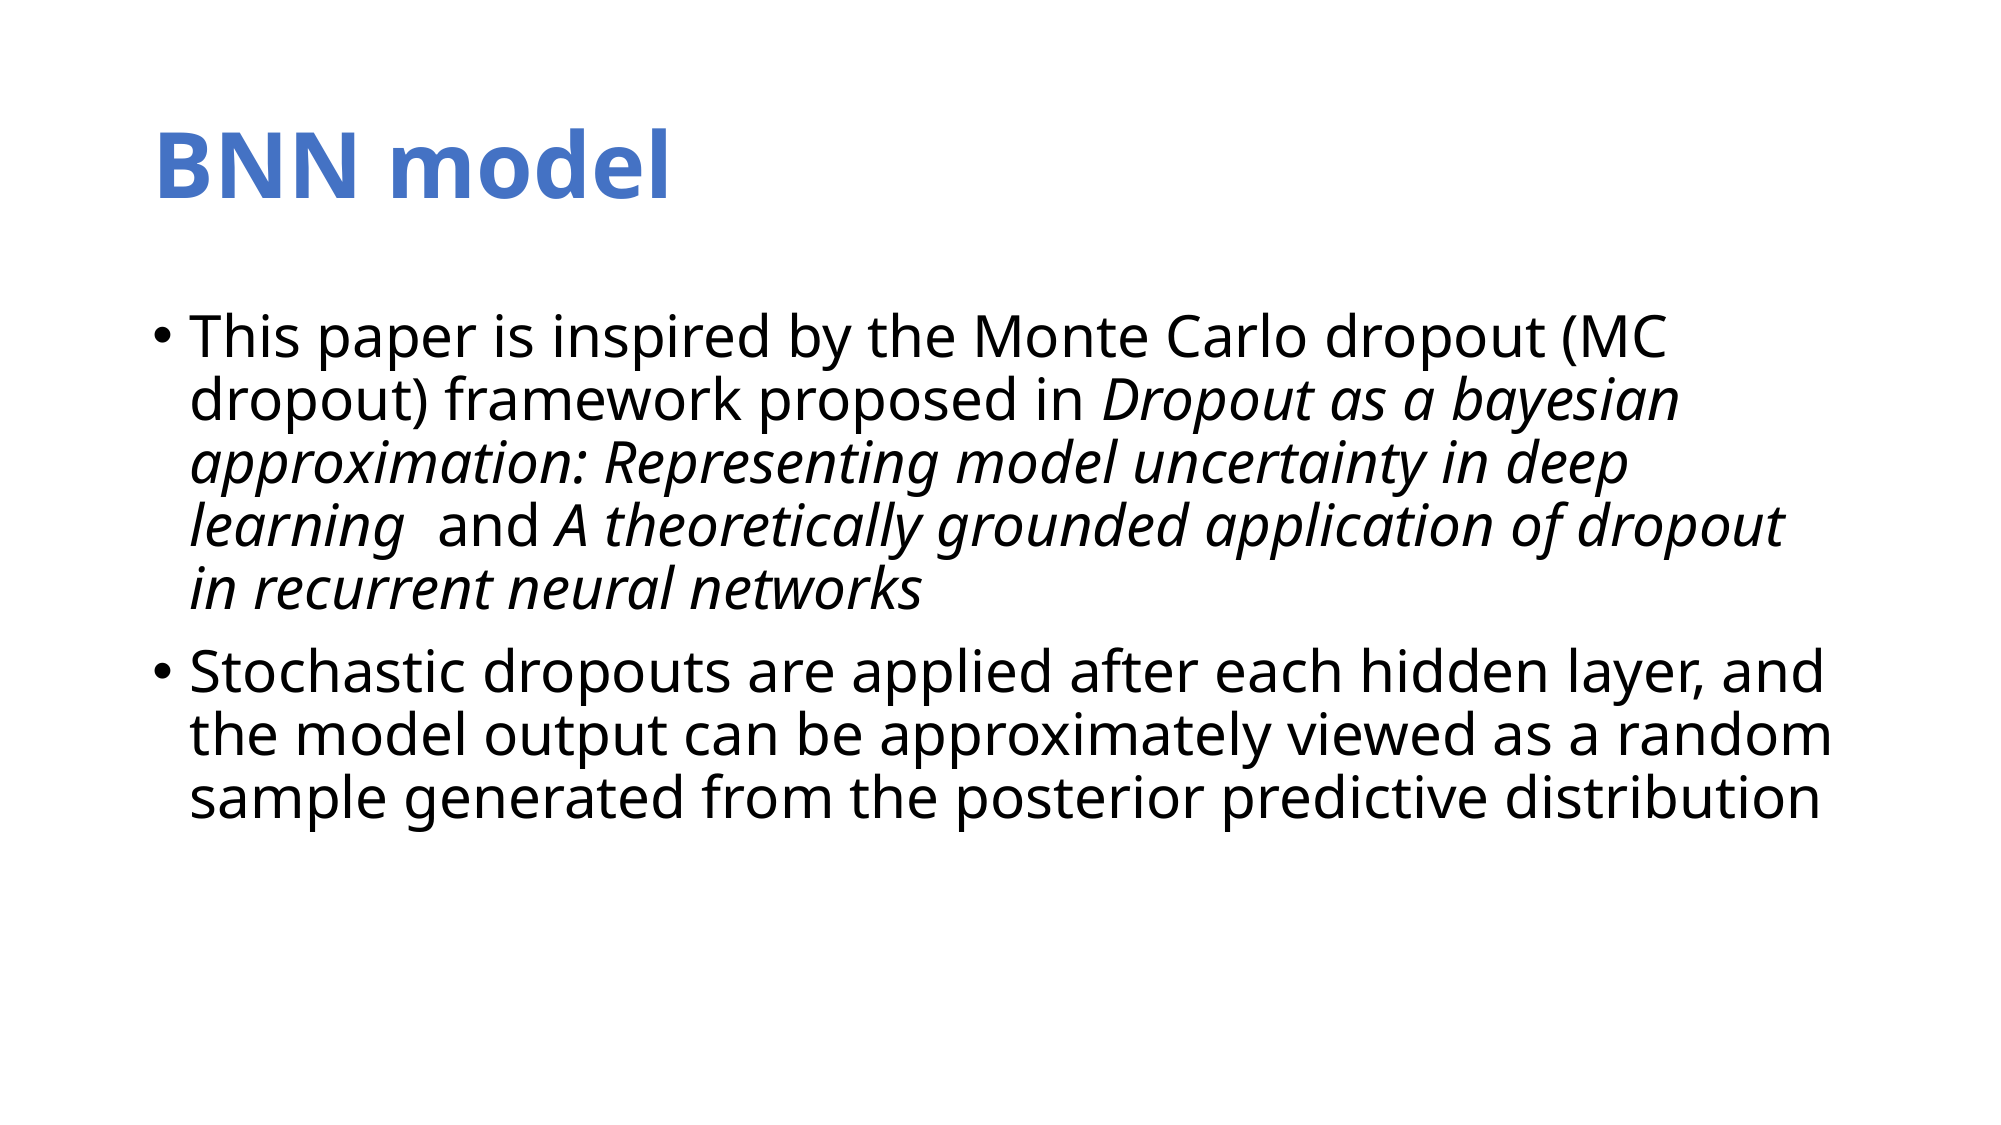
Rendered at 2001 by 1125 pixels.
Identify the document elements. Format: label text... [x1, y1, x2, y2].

list This paper is inspired by the Monte Carlo dropout (MC dropout) framework proposed in Dropout as a bayesian approximation: Representing model uncertainty in deep learning and A theoretically grounded application of dropout in recurrent neural networks Stochastic dropouts are applied after each hidden layer, and the model output can be approximately viewed as a random sample generated from the posterior predictive distribution [137, 299, 1863, 1014]
title BNN model [137, 59, 1863, 278]
